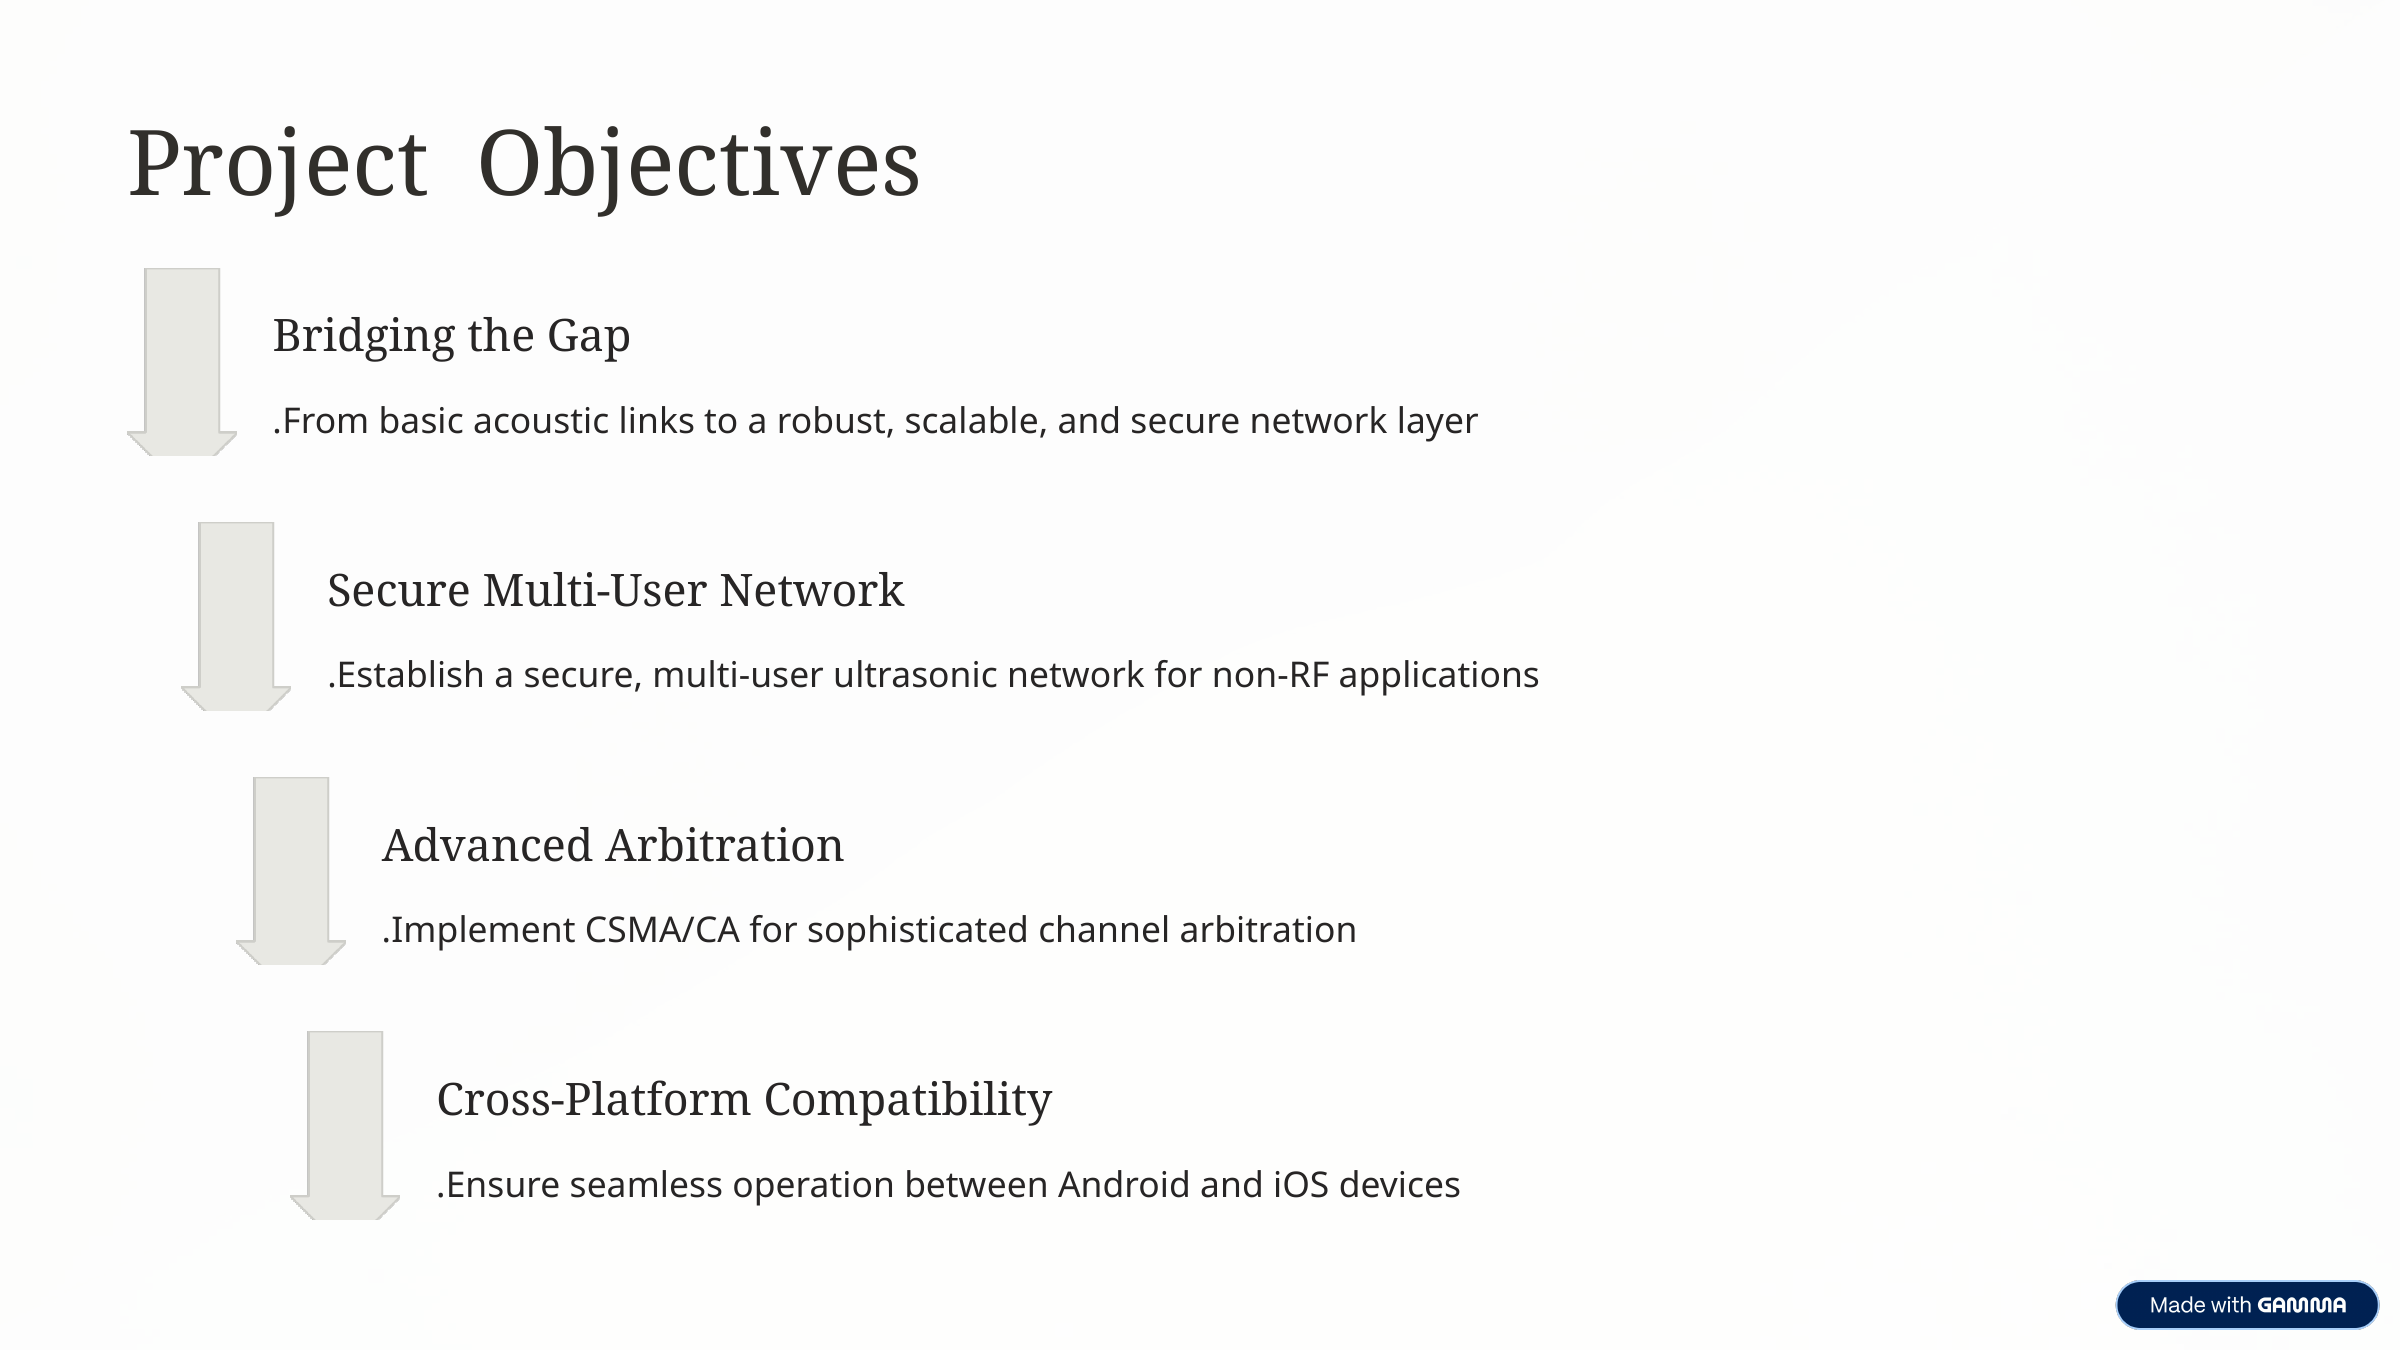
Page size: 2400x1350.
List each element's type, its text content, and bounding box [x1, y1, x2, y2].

text_box Secure Multi-User Network [327, 559, 880, 616]
picture [236, 777, 346, 965]
picture [181, 522, 291, 711]
picture [127, 268, 237, 456]
text_box Cross-Platform Compatibility [436, 1068, 1028, 1125]
picture [2106, 1271, 2389, 1339]
text_box Advanced Arbitration [381, 813, 837, 871]
text_box Implement CSMA/CA for sophisticated channel arbitration. [381, 892, 2273, 951]
text_box Bridging the Gap [272, 304, 728, 362]
text_box Project Objectives [127, 99, 1037, 214]
text_box Establish a secure, multi-user ultrasonic network for non-RF applications. [327, 637, 2273, 696]
text_box Ensure seamless operation between Android and iOS devices. [436, 1146, 2273, 1206]
picture [290, 1031, 401, 1220]
text_box From basic acoustic links to a robust, scalable, and secure network layer. [272, 383, 2273, 442]
